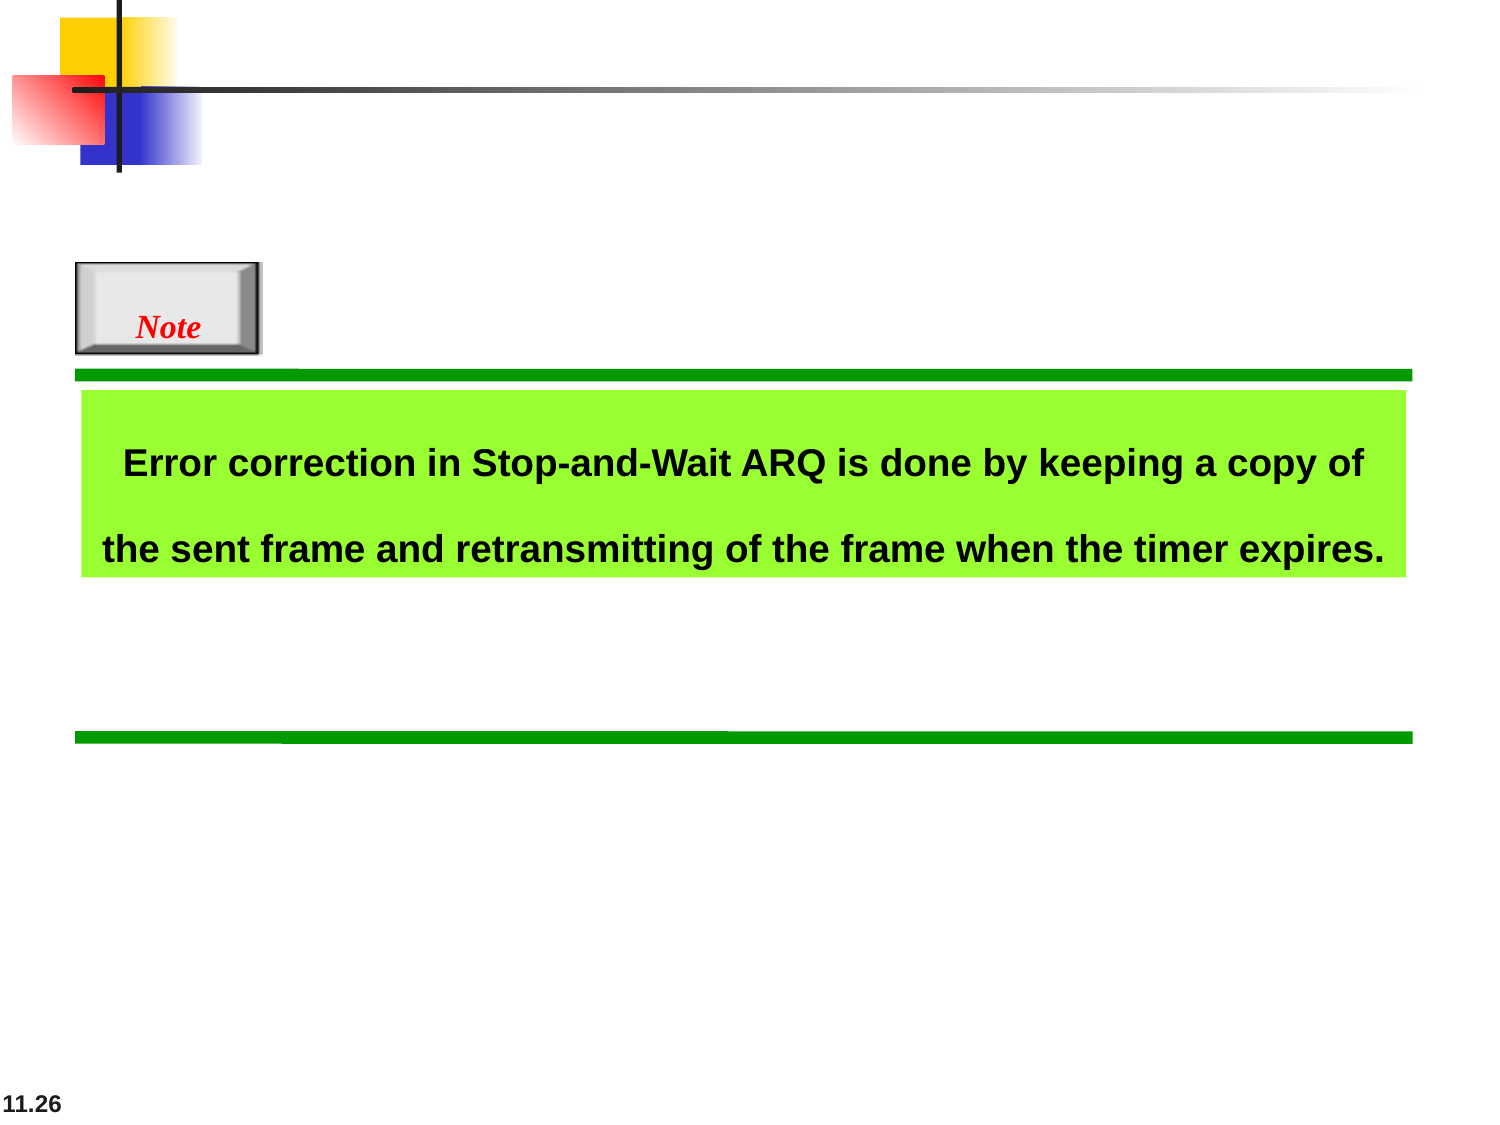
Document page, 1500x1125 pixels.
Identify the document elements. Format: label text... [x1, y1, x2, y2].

text_box [72, 87, 1423, 93]
text_box [60, 17, 116, 86]
text_box [122, 17, 177, 86]
slide_number 11.26 [0, 1050, 300, 1125]
text_box [116, 0, 122, 87]
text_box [74, 262, 263, 356]
text_box [116, 93, 122, 173]
text_box [141, 93, 202, 165]
text_box Error correction in Stop-and-Wait ARQ is done by keeping a copy of the sent frame and retransmitting of the frame when the timer expires. [81, 390, 1407, 578]
text_box [12, 75, 105, 145]
text_box [122, 93, 141, 165]
text_box [80, 93, 116, 165]
